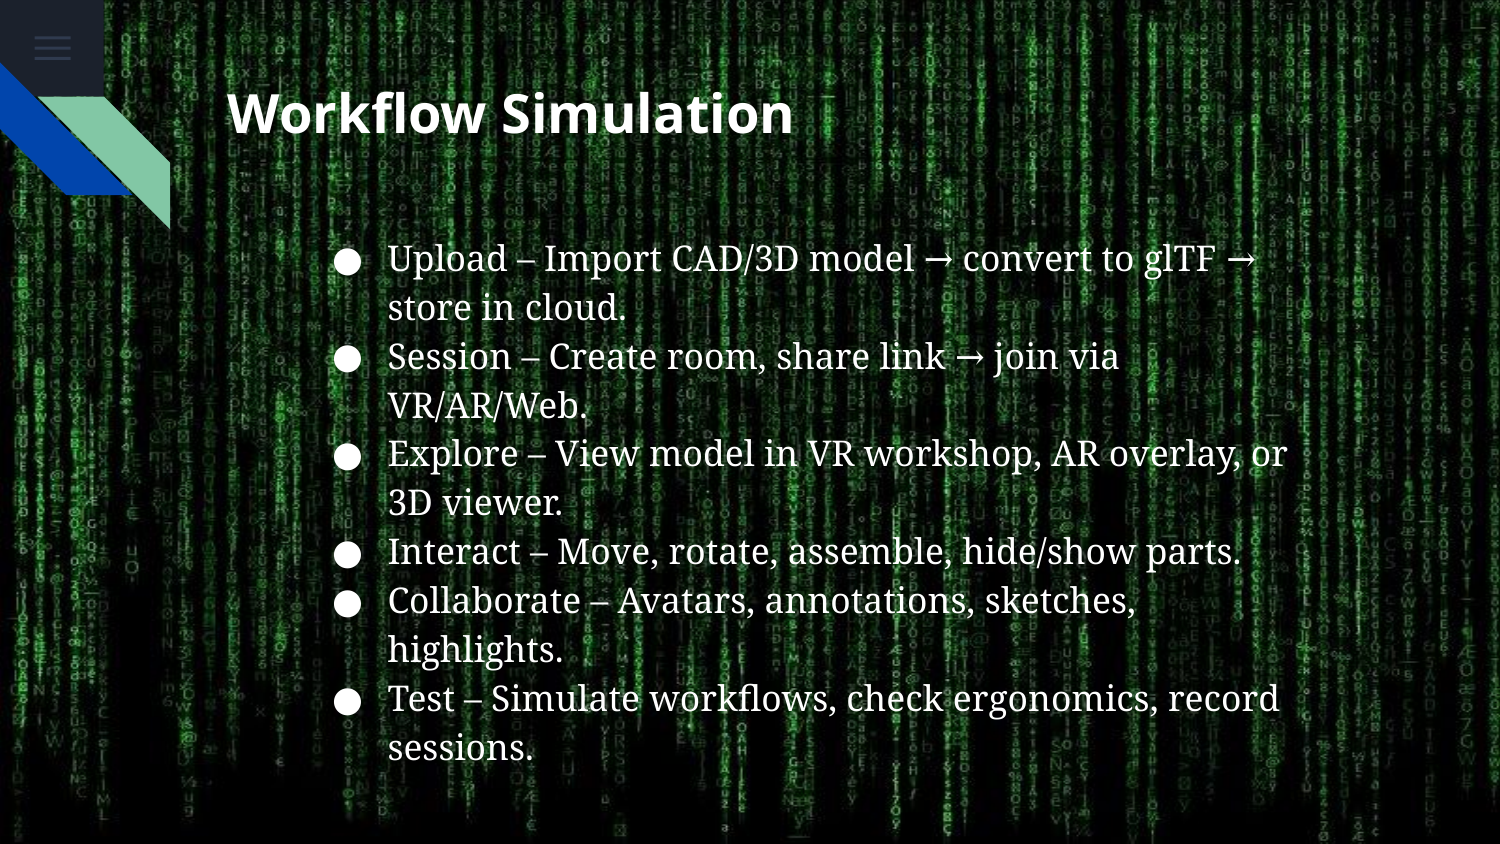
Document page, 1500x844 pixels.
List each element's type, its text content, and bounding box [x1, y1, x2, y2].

picture [0, 0, 1500, 844]
list Upload – Import CAD/3D model → convert to glTF → store in cloud. Session – Create room, share link → join via VR/AR/Web. Explore – View model in VR workshop, AR overlay, or 3D viewer. Interact – Move, rotate, assemble, hide/show parts. Collaborate – Avatars, annotations, sketches, highlights. Test – Simulate workflows, check ergonomics, record sessions. [297, 214, 1334, 693]
title Workflow Simulation [212, 64, 1368, 215]
